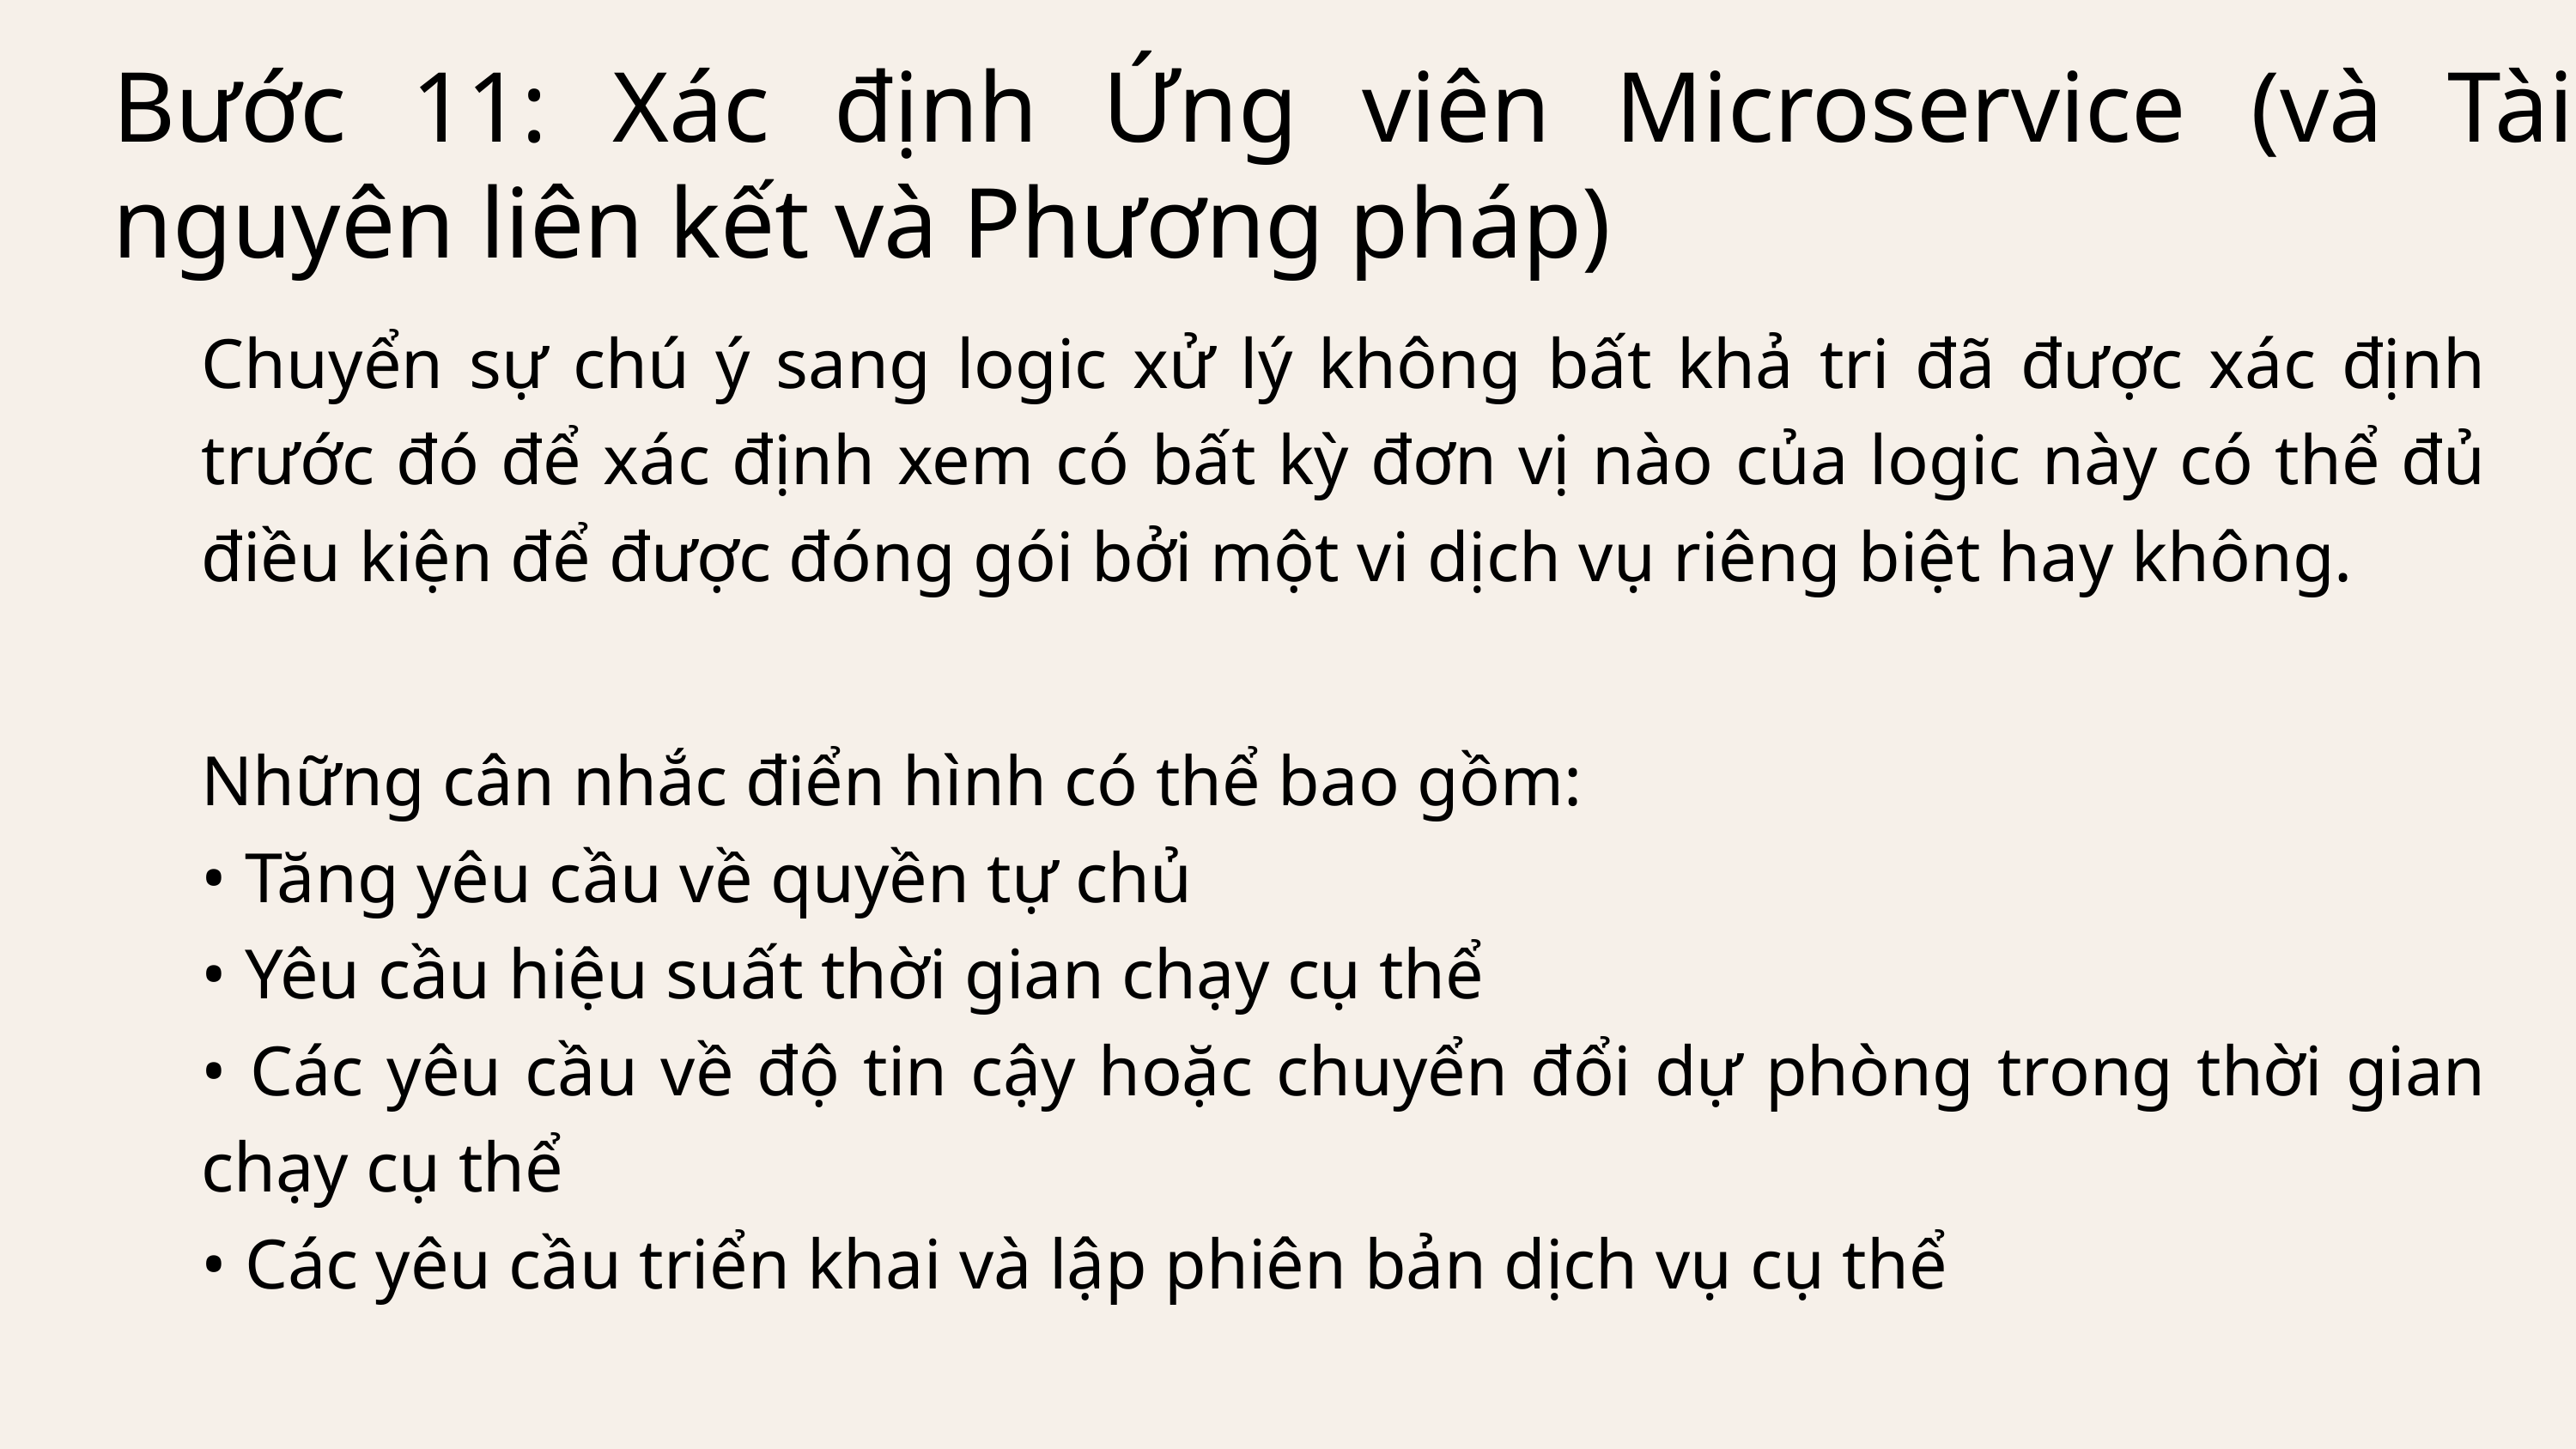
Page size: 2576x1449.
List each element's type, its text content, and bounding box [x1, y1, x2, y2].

text_box Những cân nhắc điển hình có thể bao gồm: • Tăng yêu cầu về quyền tự chủ • Yêu cầu hiệu suất thời gian chạy cụ thể • Các yêu cầu về độ tin cậy hoặc chuyển đổi dự phòng trong thời gian chạy cụ thể • Các yêu cầu triển khai và lập phiên bản dịch vụ cụ thể [201, 723, 2488, 1303]
text_box Chuyển sự chú ý sang logic xử lý không bất khả tri đã được xác định trước đó để xác định xem có bất kỳ đơn vị nào của logic này có thể đủ điều kiện để được đóng gói bởi một vi dịch vụ riêng biệt hay không. [201, 305, 2488, 595]
text_box Bước 11: Xác định Ứng viên Microservice (và Tài nguyên liên kết và Phương pháp) [112, 45, 2576, 278]
